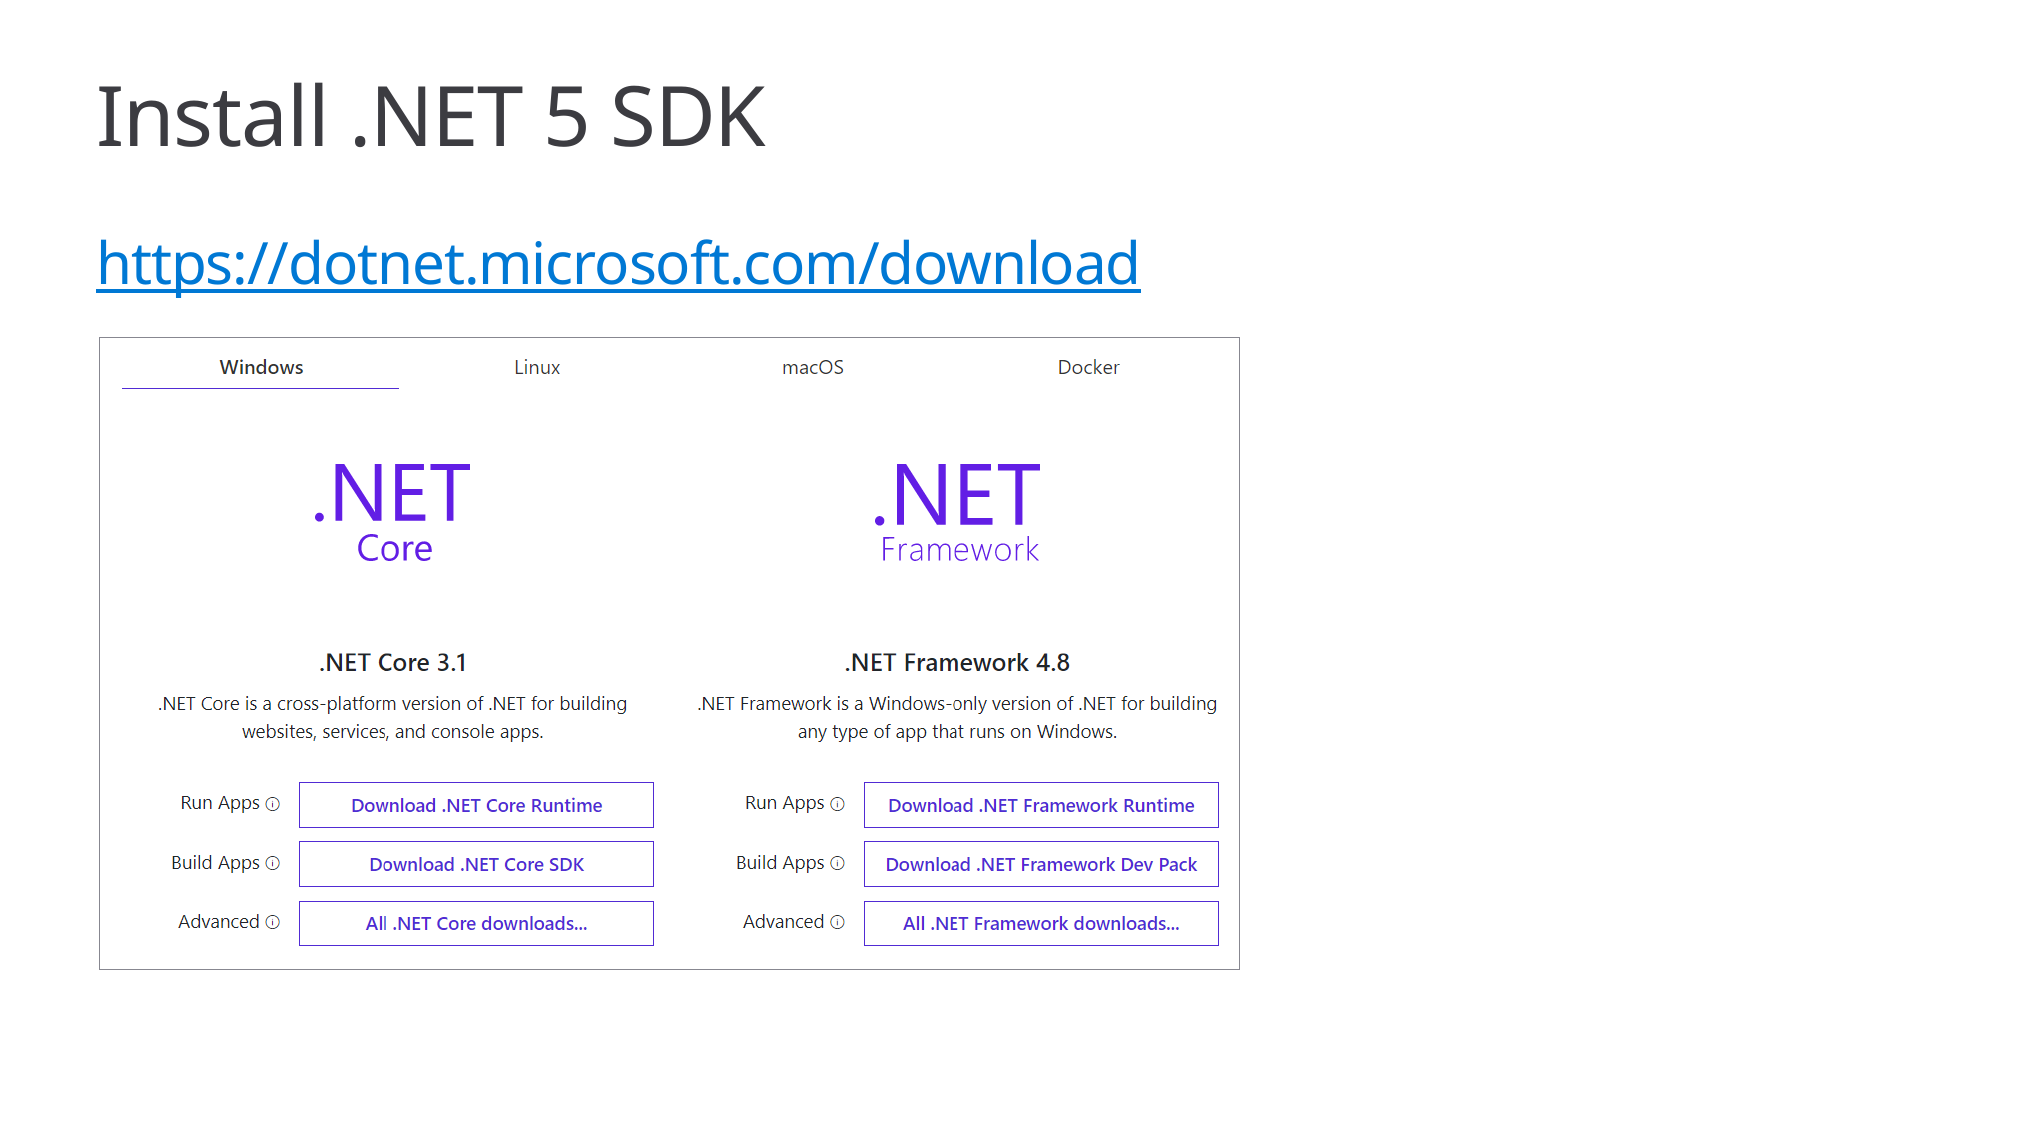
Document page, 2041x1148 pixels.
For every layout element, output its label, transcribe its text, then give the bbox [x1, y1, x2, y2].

picture [99, 336, 1240, 970]
list https://dotnet.microsoft.com/download [96, 226, 1941, 297]
title Install .NET 5 SDK [96, 75, 1941, 166]
